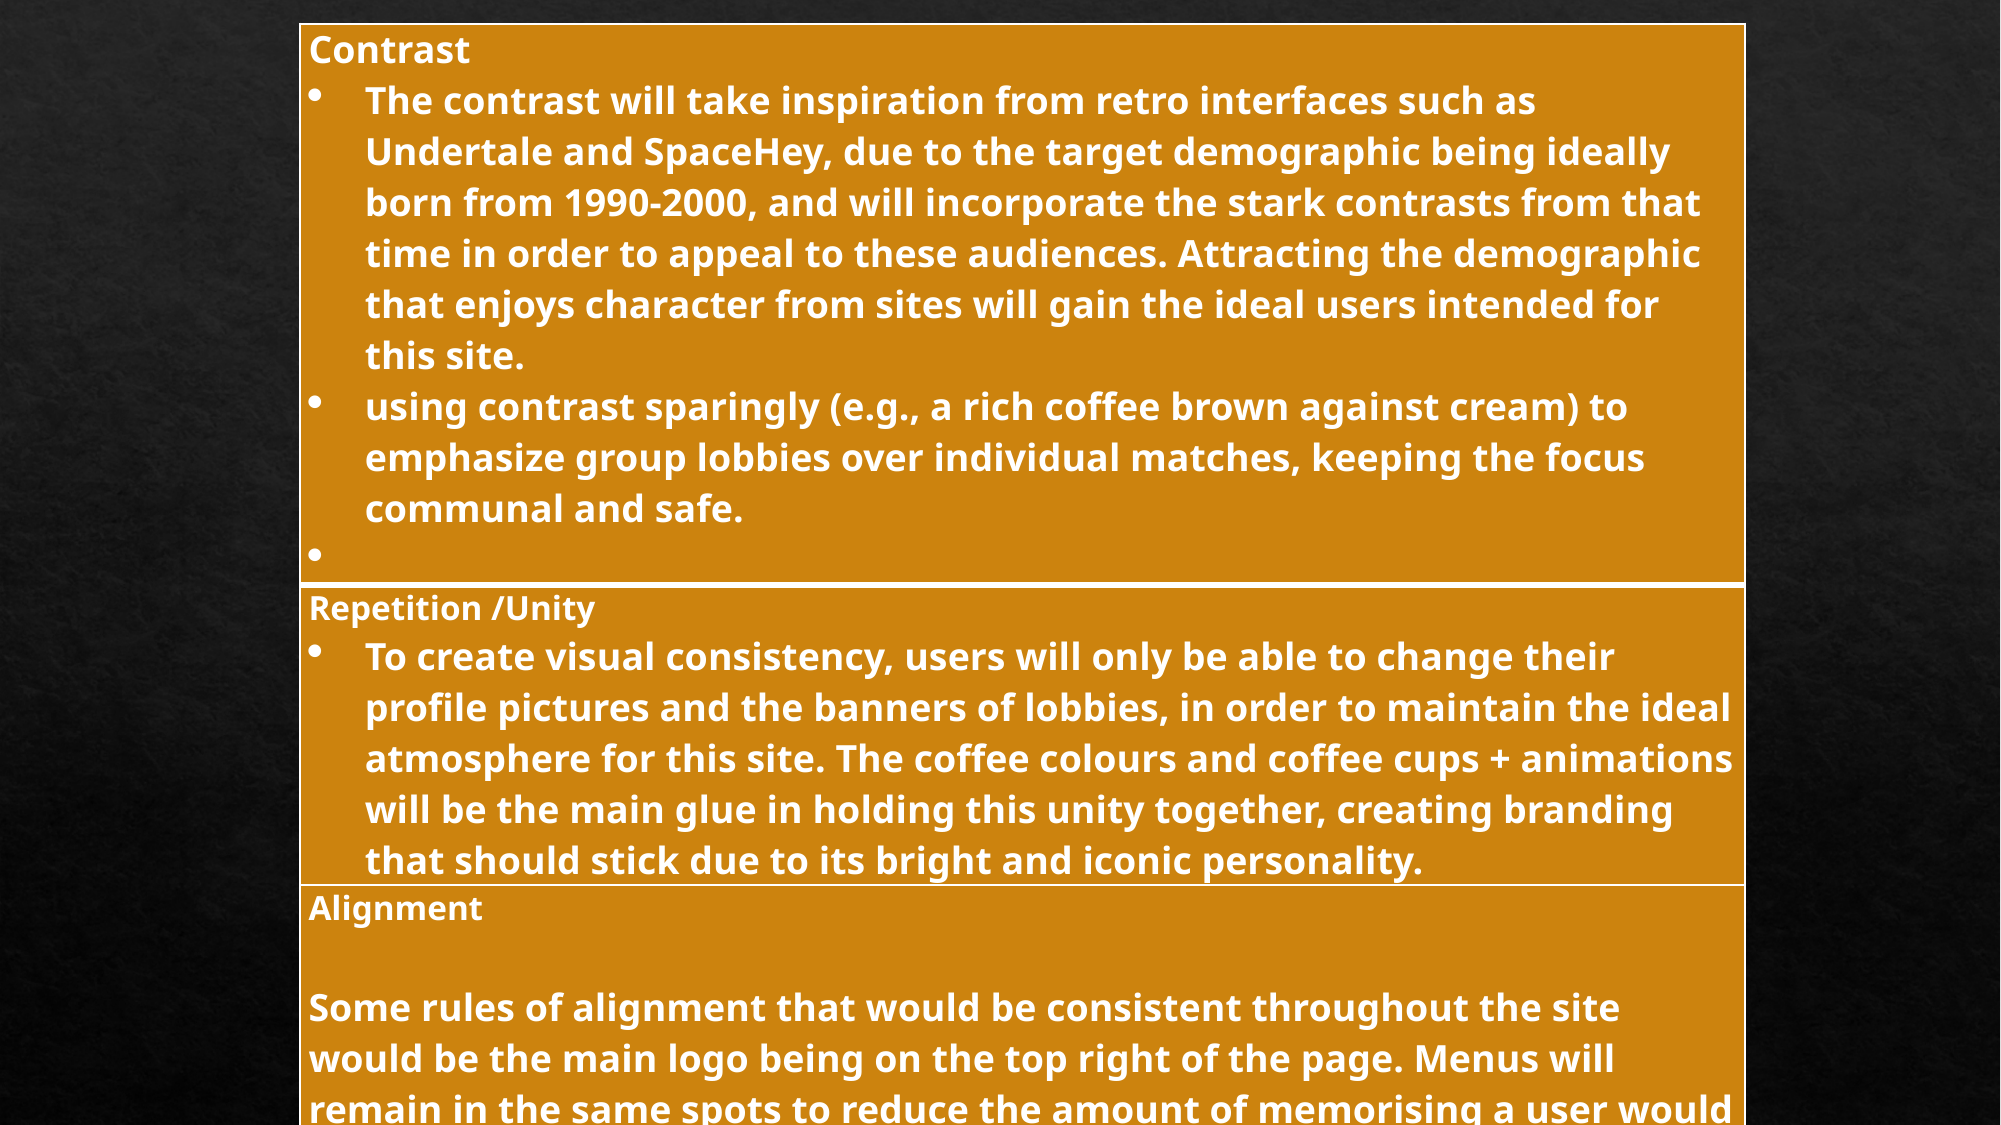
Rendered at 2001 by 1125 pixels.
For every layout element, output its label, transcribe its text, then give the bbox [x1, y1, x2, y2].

table_cell Alignment Some rules of alignment that would be consistent throughout the site would be the main logo being on the top right of the page. Menus will remain in the same spots to reduce the amount of memorising a user would need in order to navigates across pages. Least important information remains at the bottom of the page, and the most relevant will remain in top right to top centre alignment. Secondary information will follow below, going to middle right, and the rest of the page fits into the leftover left alignments. [301, 886, 1744, 1125]
table_header Contrast The contrast will take inspiration from retro interfaces such as Undertale and SpaceHey, due to the target demographic being ideally born from 1990-2000, and will incorporate the stark contrasts from that time in order to appeal to these audiences. Attracting the demographic that enjoys character from sites will gain the ideal users intended for this site. using contrast sparingly (e.g., a rich coffee brown against cream) to emphasize group lobbies over individual matches, keeping the focus communal and safe. [301, 25, 1744, 582]
table_cell Repetition /Unity To create visual consistency, users will only be able to change their profile pictures and the banners of lobbies, in order to maintain the ideal atmosphere for this site. The coffee colours and coffee cups + animations will be the main glue in holding this unity together, creating branding that should stick due to its bright and iconic personality. [301, 588, 1744, 884]
